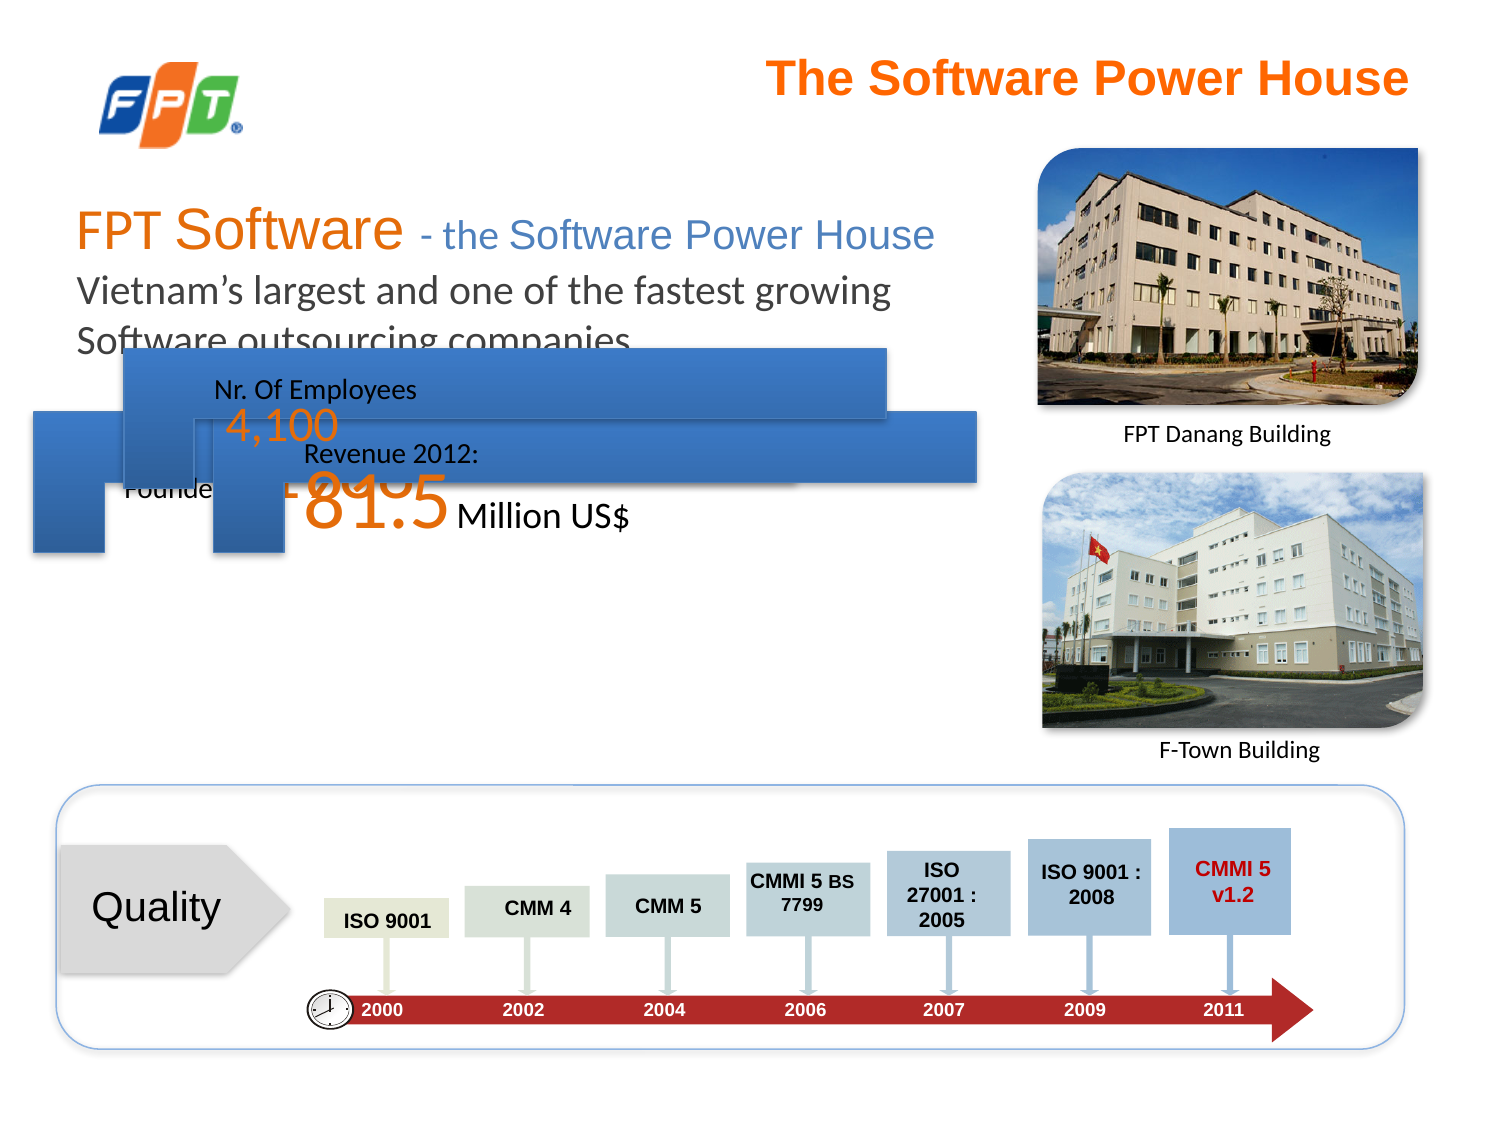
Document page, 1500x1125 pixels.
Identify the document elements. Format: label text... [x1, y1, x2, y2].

picture [99, 62, 243, 149]
text_box FPT Danang Building [1055, 414, 1406, 455]
picture [1037, 147, 1419, 406]
text_box Quality [76, 872, 263, 938]
text_box FPT Software - the Software Power House Vietnam’s largest and one of the fastest growing Software outsourcing companies. [76, 175, 1020, 371]
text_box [306, 827, 1314, 1043]
text_box [60, 844, 292, 975]
text_box [55, 784, 1406, 1050]
text_box F-Town Building [1067, 736, 1418, 771]
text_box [33, 393, 978, 730]
picture [1041, 472, 1424, 729]
title The Software Power House [537, 37, 1425, 225]
